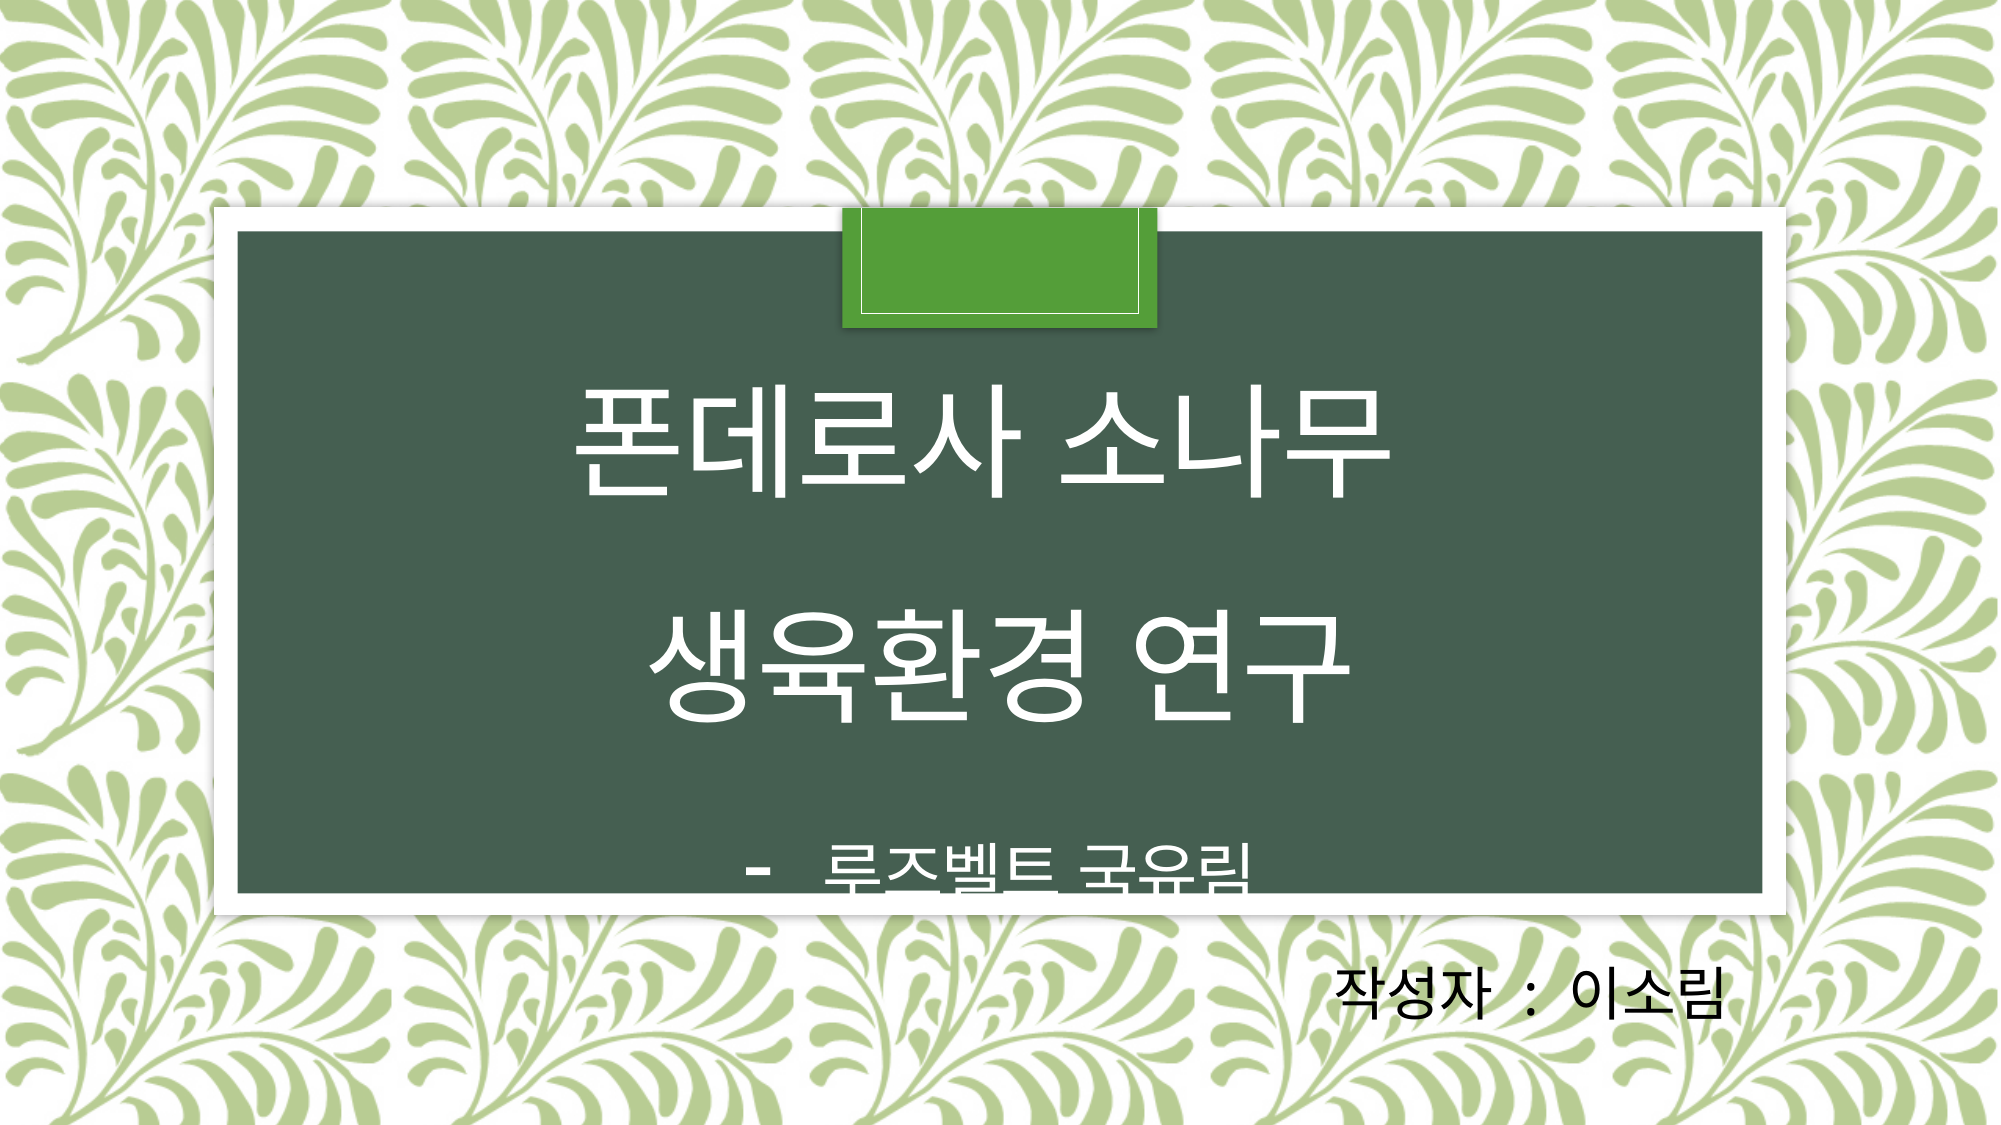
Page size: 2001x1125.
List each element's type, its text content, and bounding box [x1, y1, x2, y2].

title 폰데로사 소나무 생육환경 연구 - 루즈벨트 국유림 [256, 391, 1744, 817]
text_box 작성자 : 이소림 [1240, 950, 1744, 1035]
